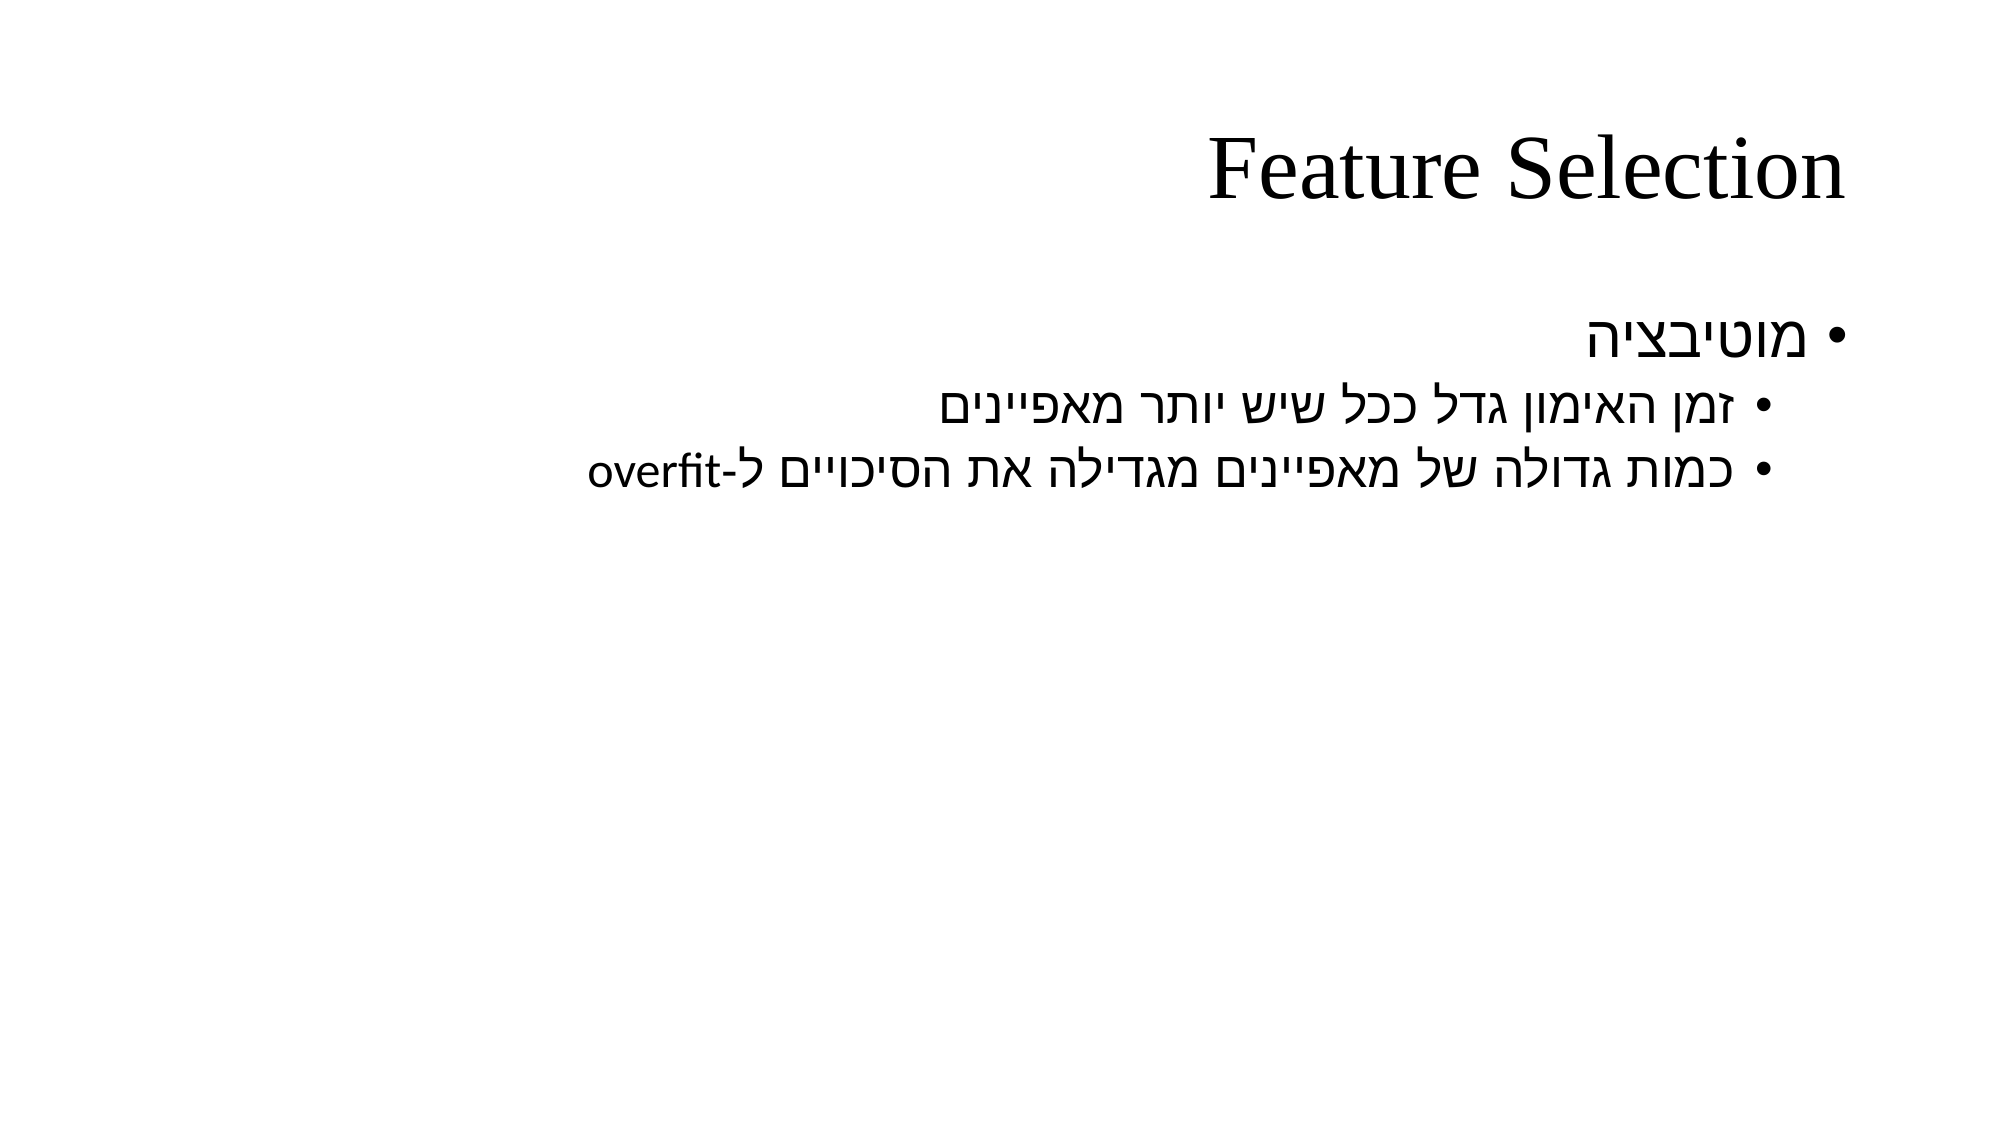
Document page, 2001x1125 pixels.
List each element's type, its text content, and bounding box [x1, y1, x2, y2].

title Feature Selection [137, 59, 1863, 278]
list מוטיבציה זמן האימון גדל ככל שיש יותר מאפיינים כמות גדולה של מאפיינים מגדילה את הסיכויים ל-overfit [137, 299, 1863, 1014]
